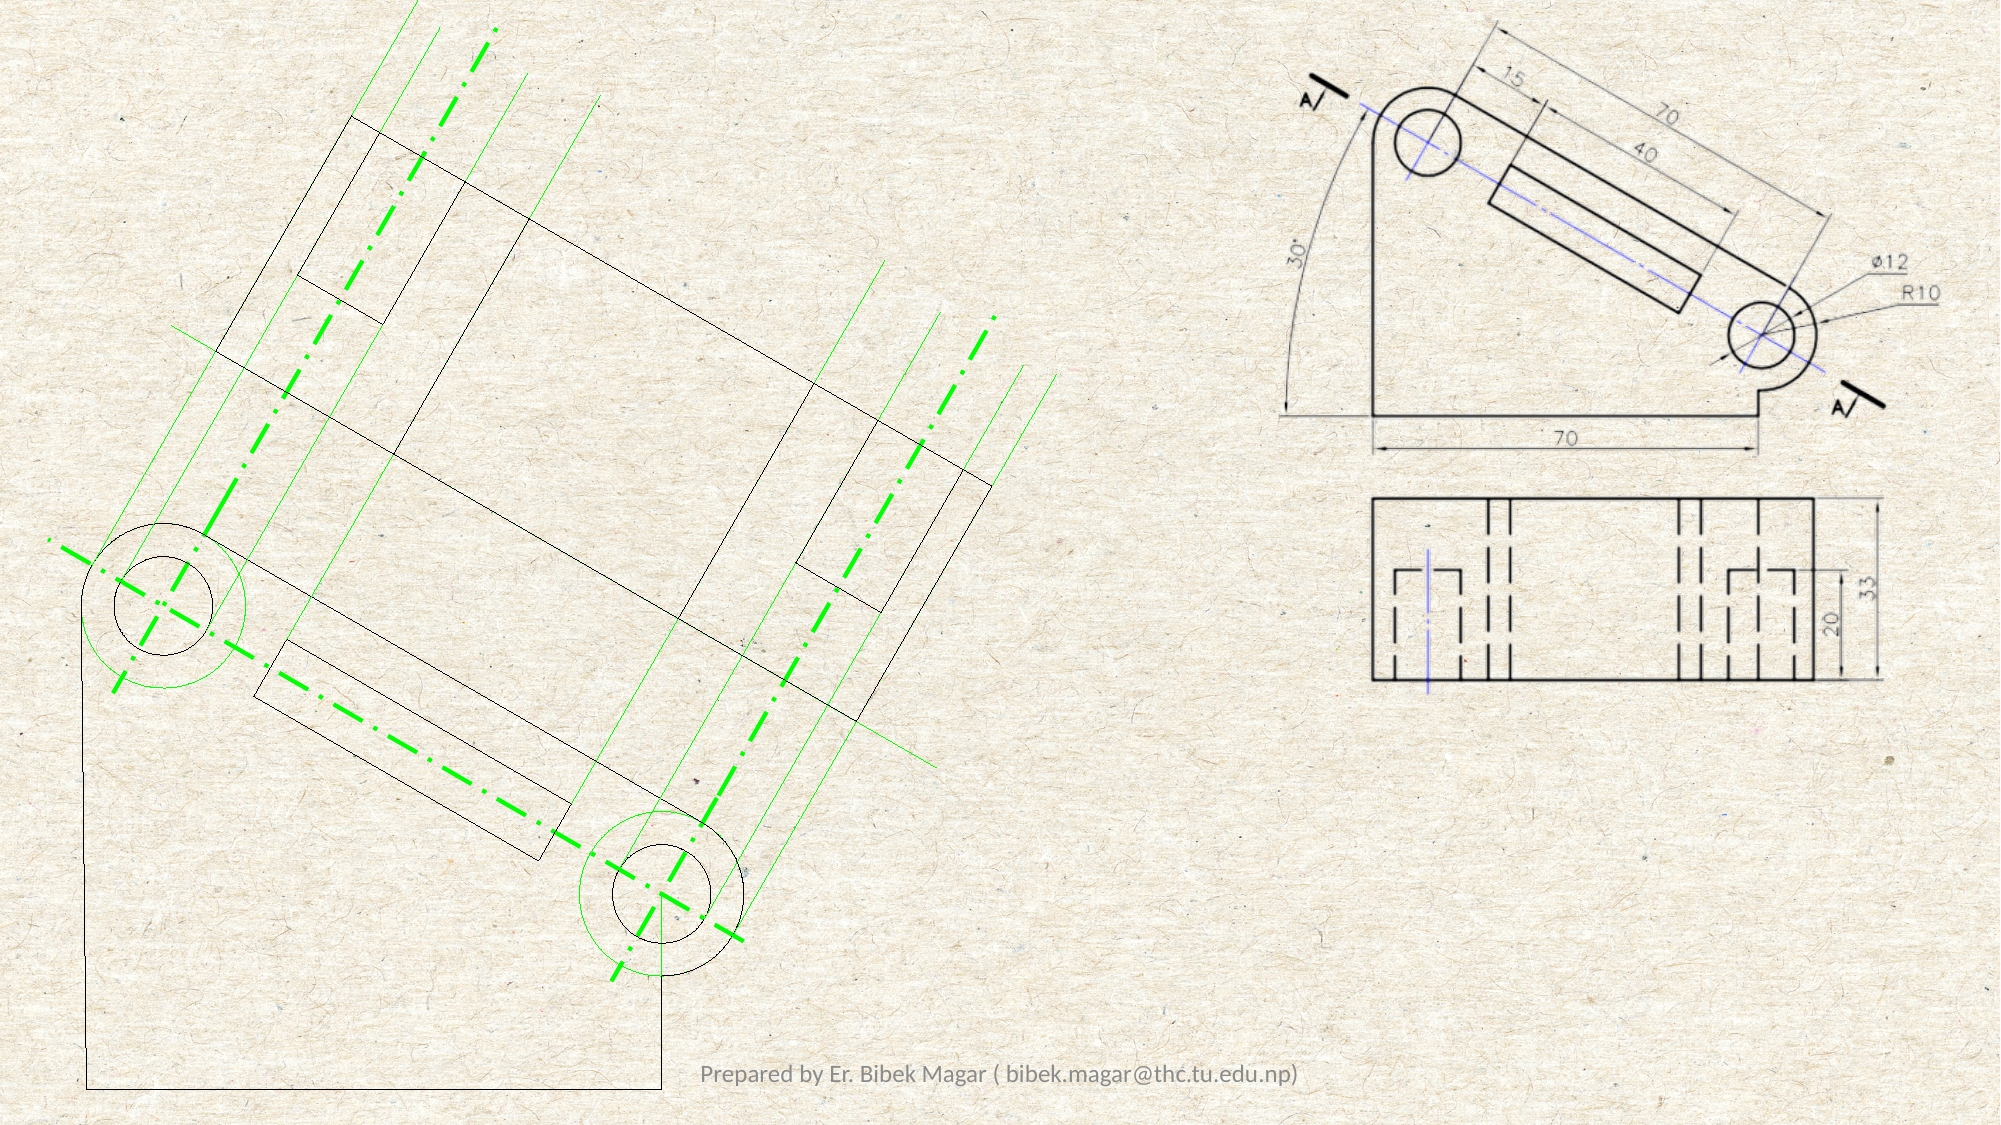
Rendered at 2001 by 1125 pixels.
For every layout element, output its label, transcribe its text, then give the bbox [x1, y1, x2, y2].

text_box [579, 811, 702, 977]
text_box [612, 844, 711, 944]
text_box [81, 523, 205, 607]
text_box [82, 534, 246, 689]
text_box [661, 822, 744, 976]
footer Prepared by Er. Bibek Magar ( bibek.magar@thc.tu.edu.np) [662, 1042, 1338, 1103]
picture [0, 0, 2001, 1125]
text_box [114, 556, 213, 656]
